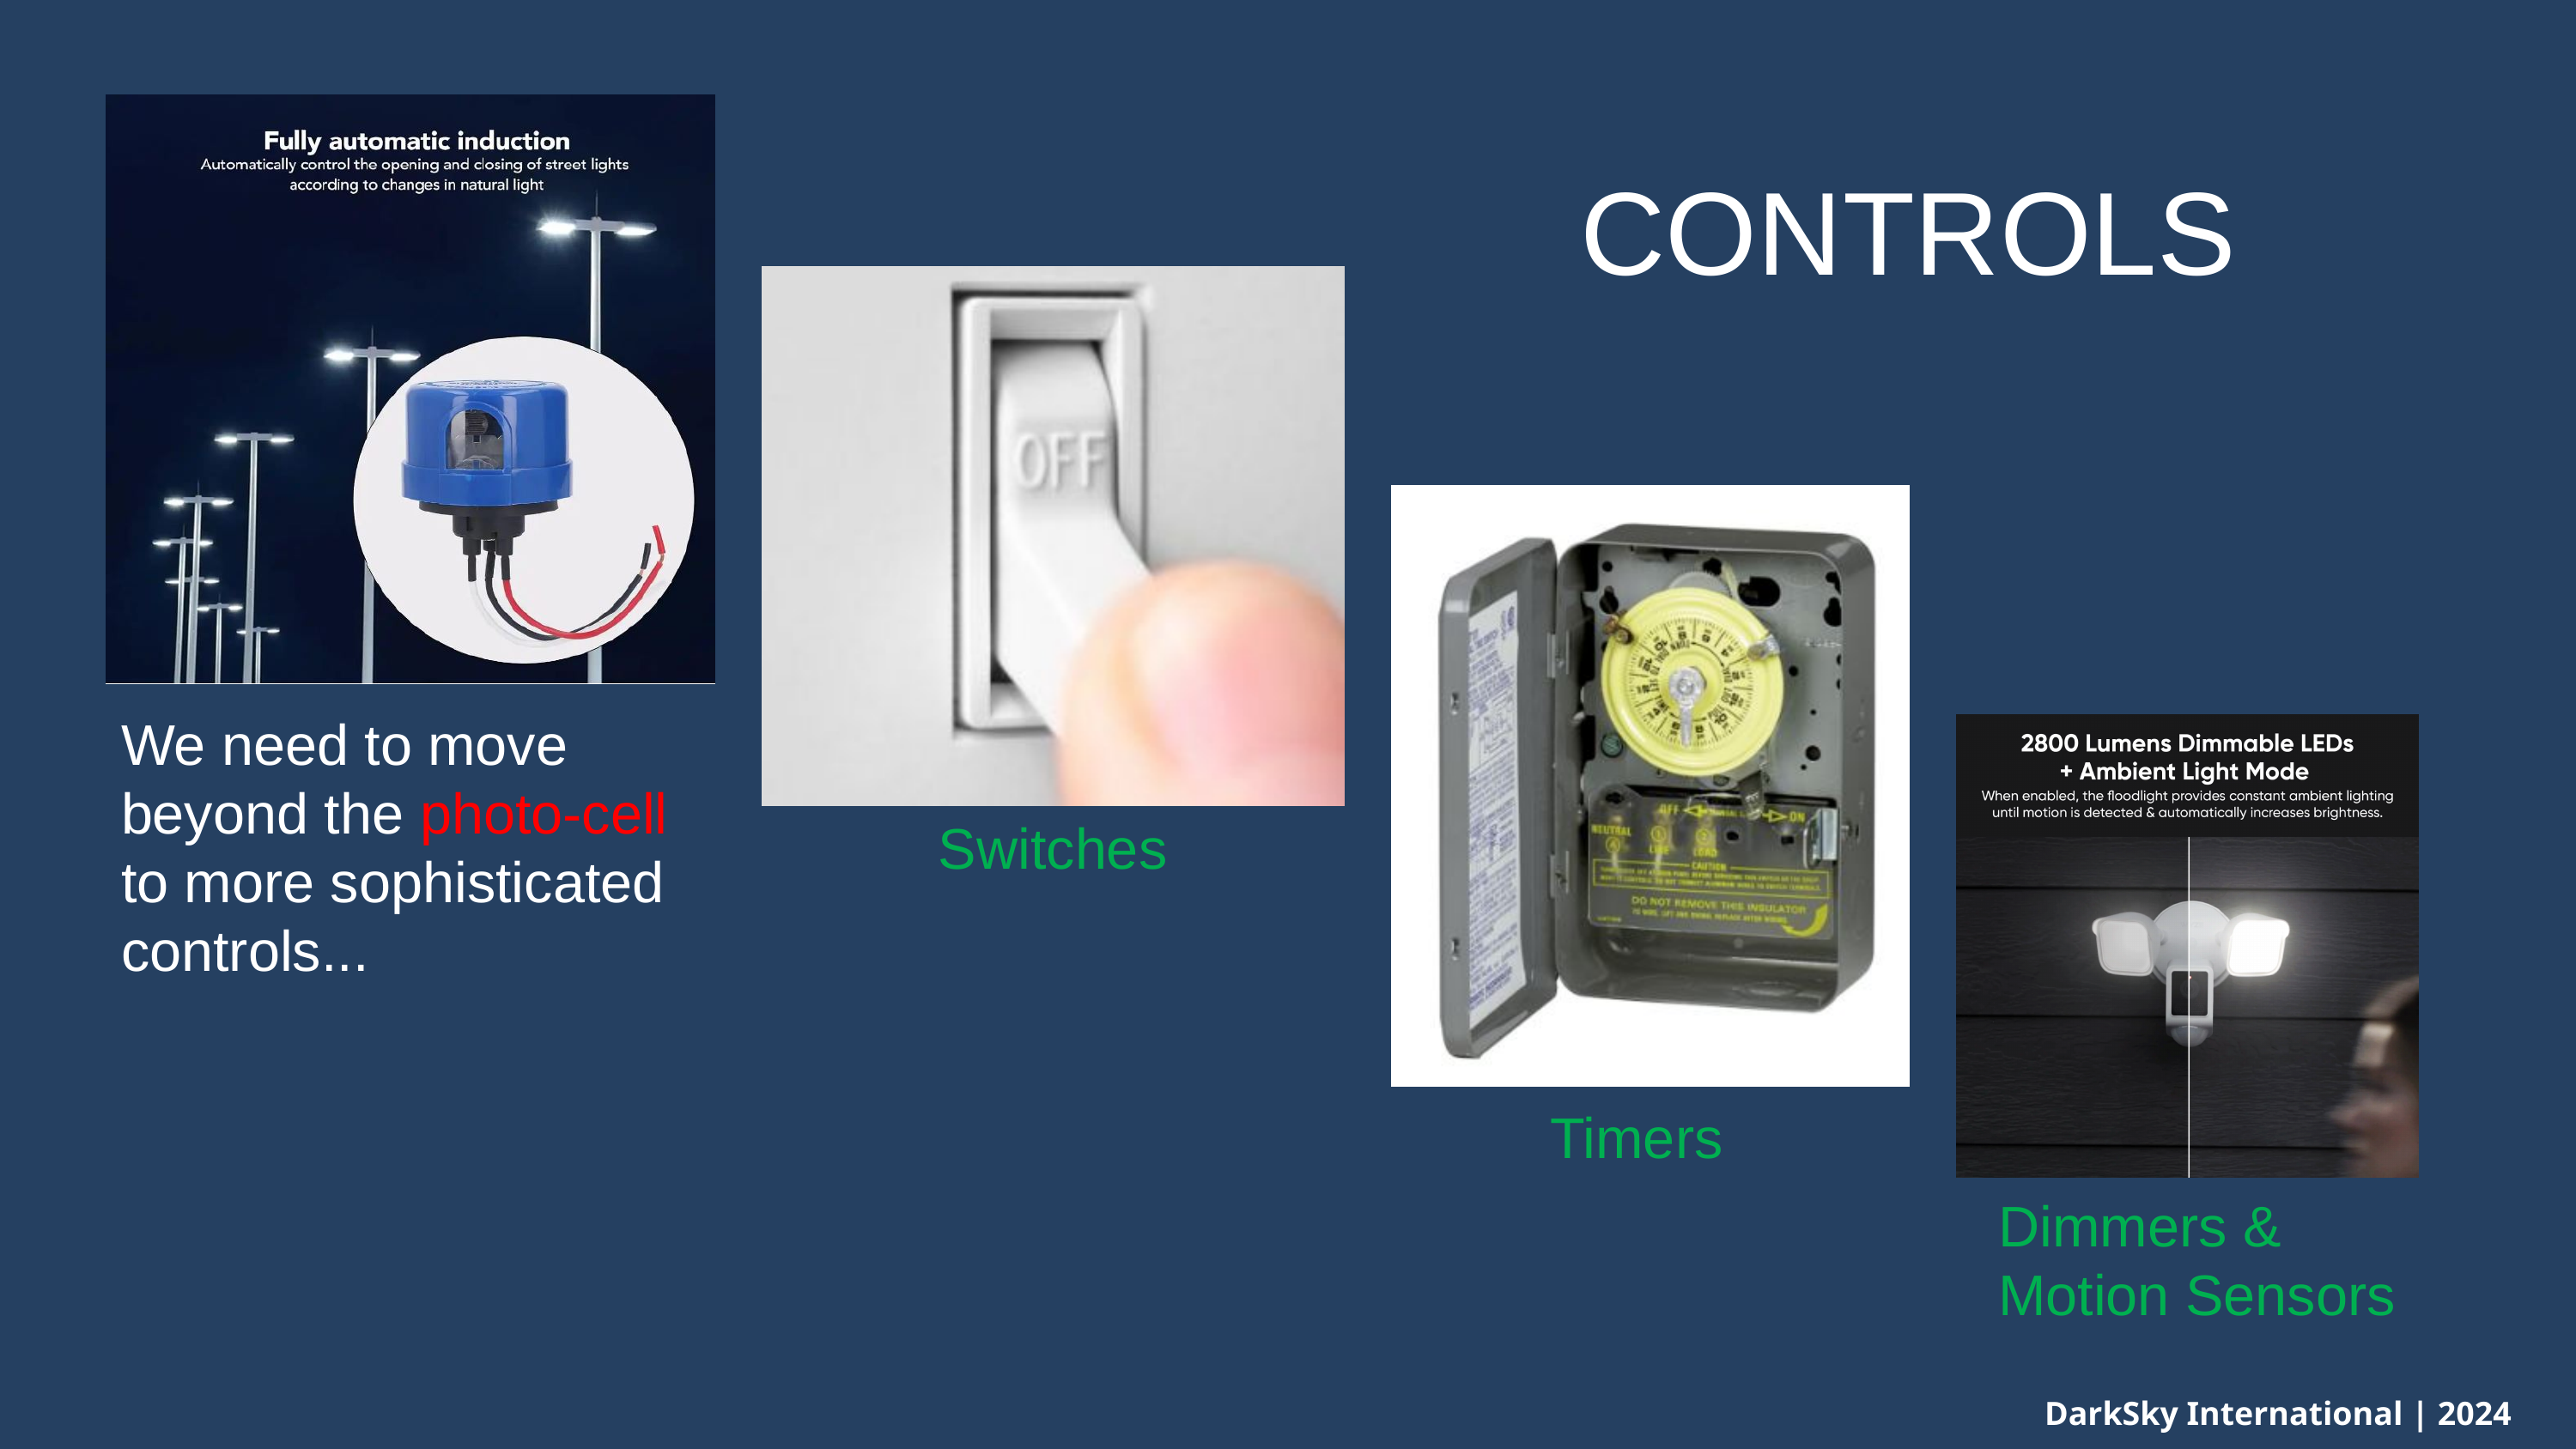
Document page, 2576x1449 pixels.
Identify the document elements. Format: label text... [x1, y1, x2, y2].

text_box Switches [925, 813, 1181, 888]
text_box Timers [1537, 1095, 1763, 1177]
picture [762, 266, 1345, 807]
picture [106, 94, 715, 684]
text_box We need to move beyond the photo-cell to more sophisticated controls... [108, 701, 717, 990]
picture [1390, 485, 1910, 1088]
text_box DarkSky International | 2024 [1706, 1379, 2512, 1432]
text_box CONTROLS [1568, 150, 2250, 305]
picture [1955, 714, 2420, 1178]
text_box Dimmers & Motion Sensors [1985, 1185, 2409, 1334]
